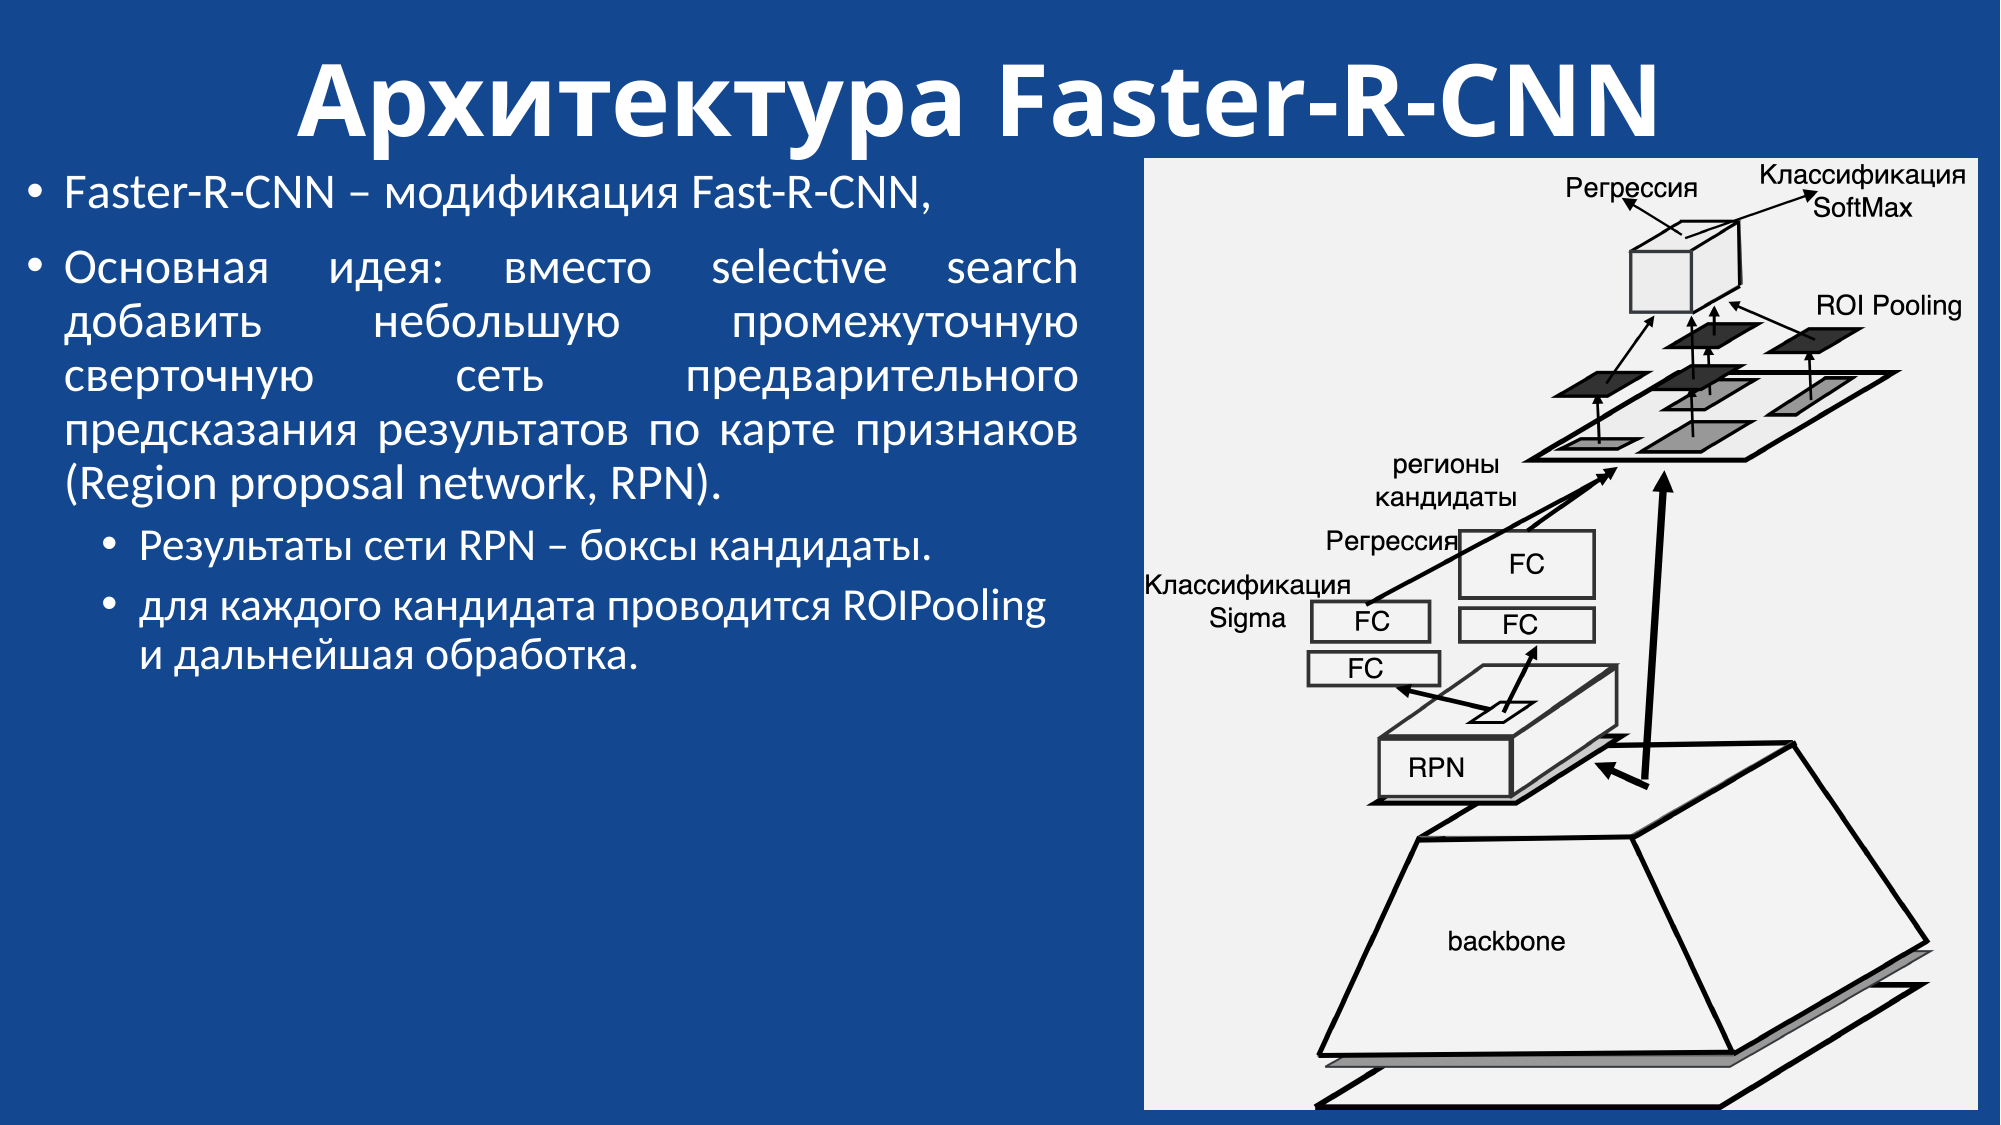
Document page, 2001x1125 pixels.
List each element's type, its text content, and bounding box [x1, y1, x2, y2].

picture [1144, 158, 1979, 1110]
list Faster-R-CNN – модификация Fast-R-CNN, Основная идея: вместо selective search добавить небольшую промежуточную сверточную сеть предварительного предсказания результатов по карте признаков (Region proposal network, RPN). Результаты сети RPN – боксы кандидаты. для каждого кандидата проводится ROIPooling и дальнейшая обработка. [11, 158, 1095, 1066]
title Архитектура Faster-R-CNN [99, 29, 1863, 180]
